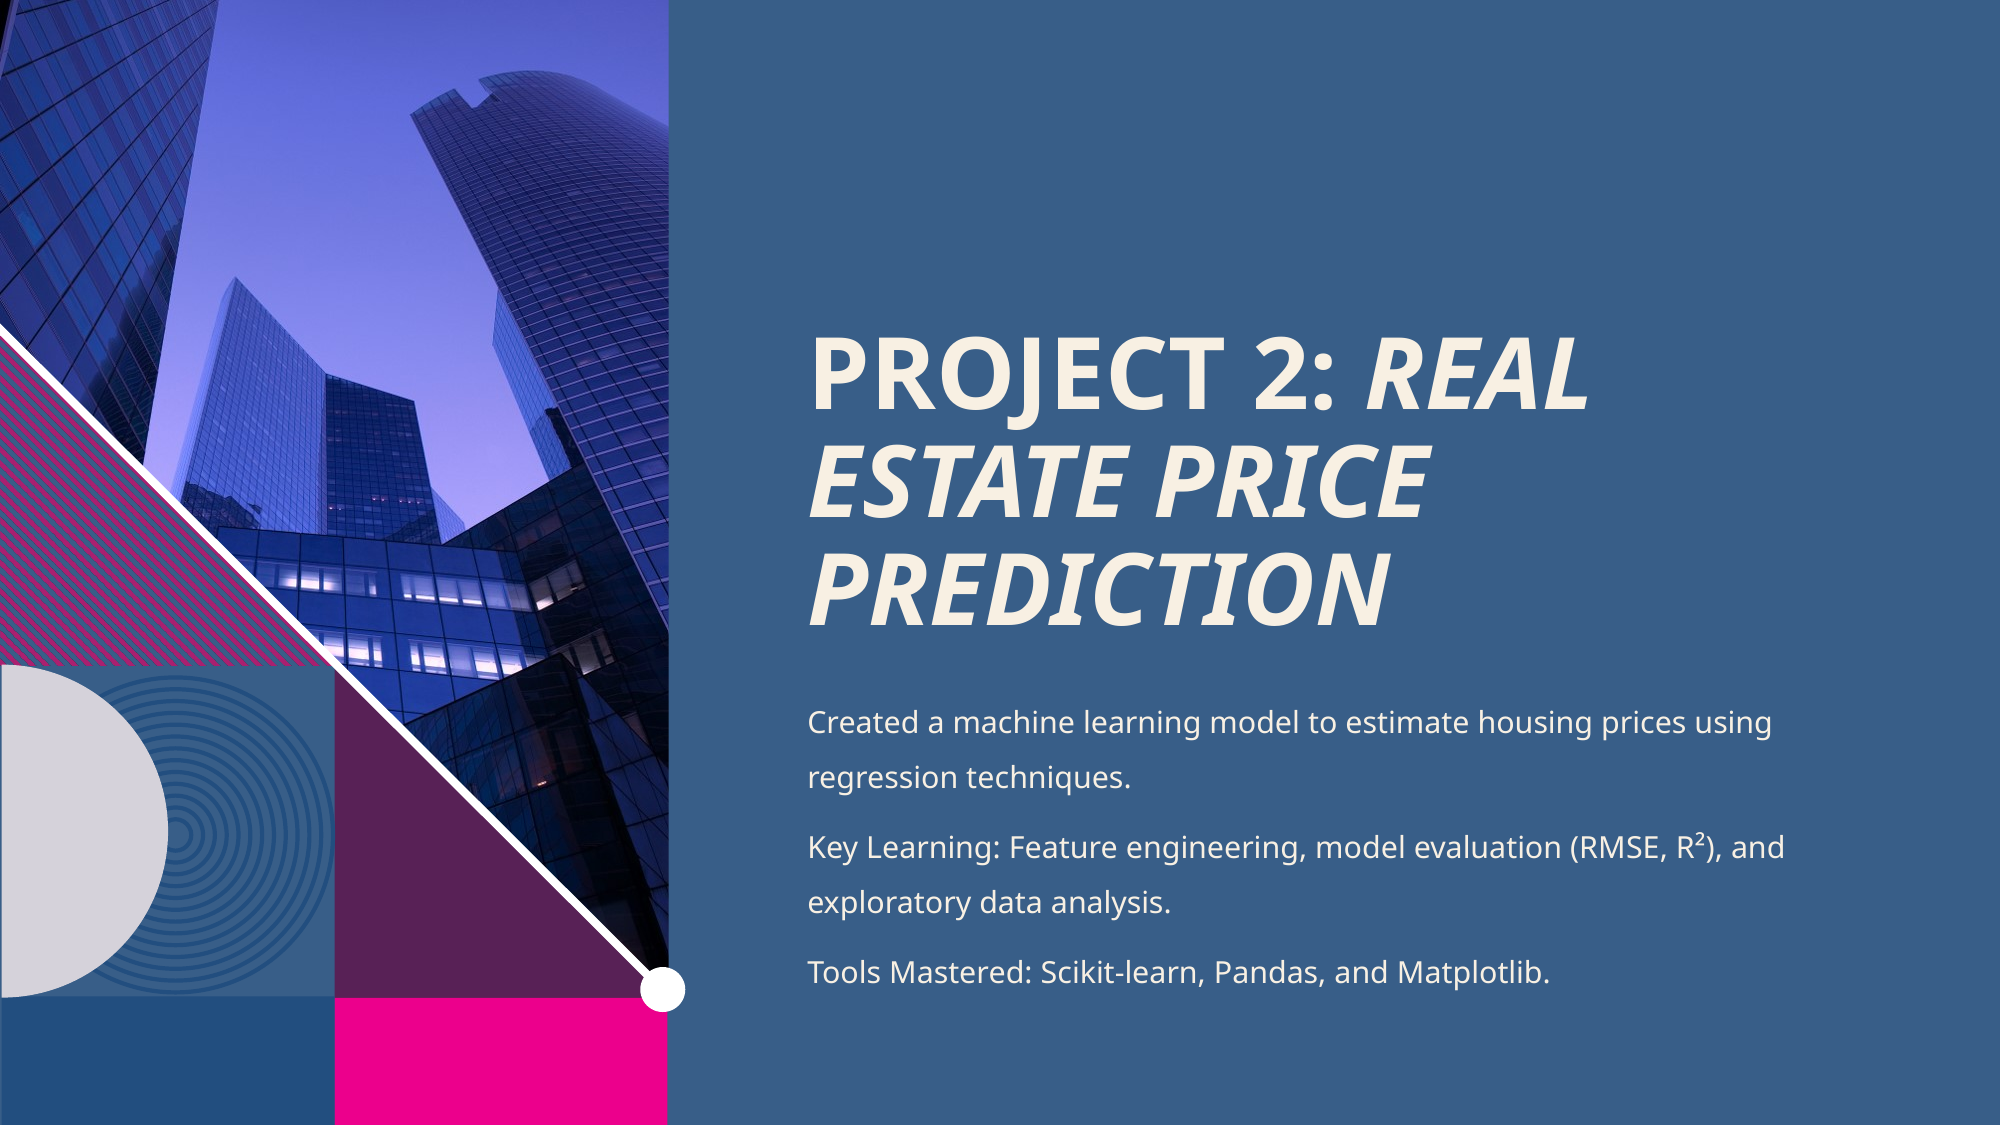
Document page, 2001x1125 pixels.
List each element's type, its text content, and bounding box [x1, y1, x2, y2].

text_box [642, 966, 687, 1014]
picture [0, 0, 669, 1001]
subtitle Created a machine learning model to estimate housing prices using regression techniques. Key Learning: Feature engineering, model evaluation (RMSE, R²), and exploratory data analysis. Tools Mastered: Scikit-learn, Pandas, and Matplotlib. [792, 677, 1875, 998]
title Project 2: Real Estate Price Prediction [792, 89, 1875, 655]
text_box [0, 313, 667, 994]
